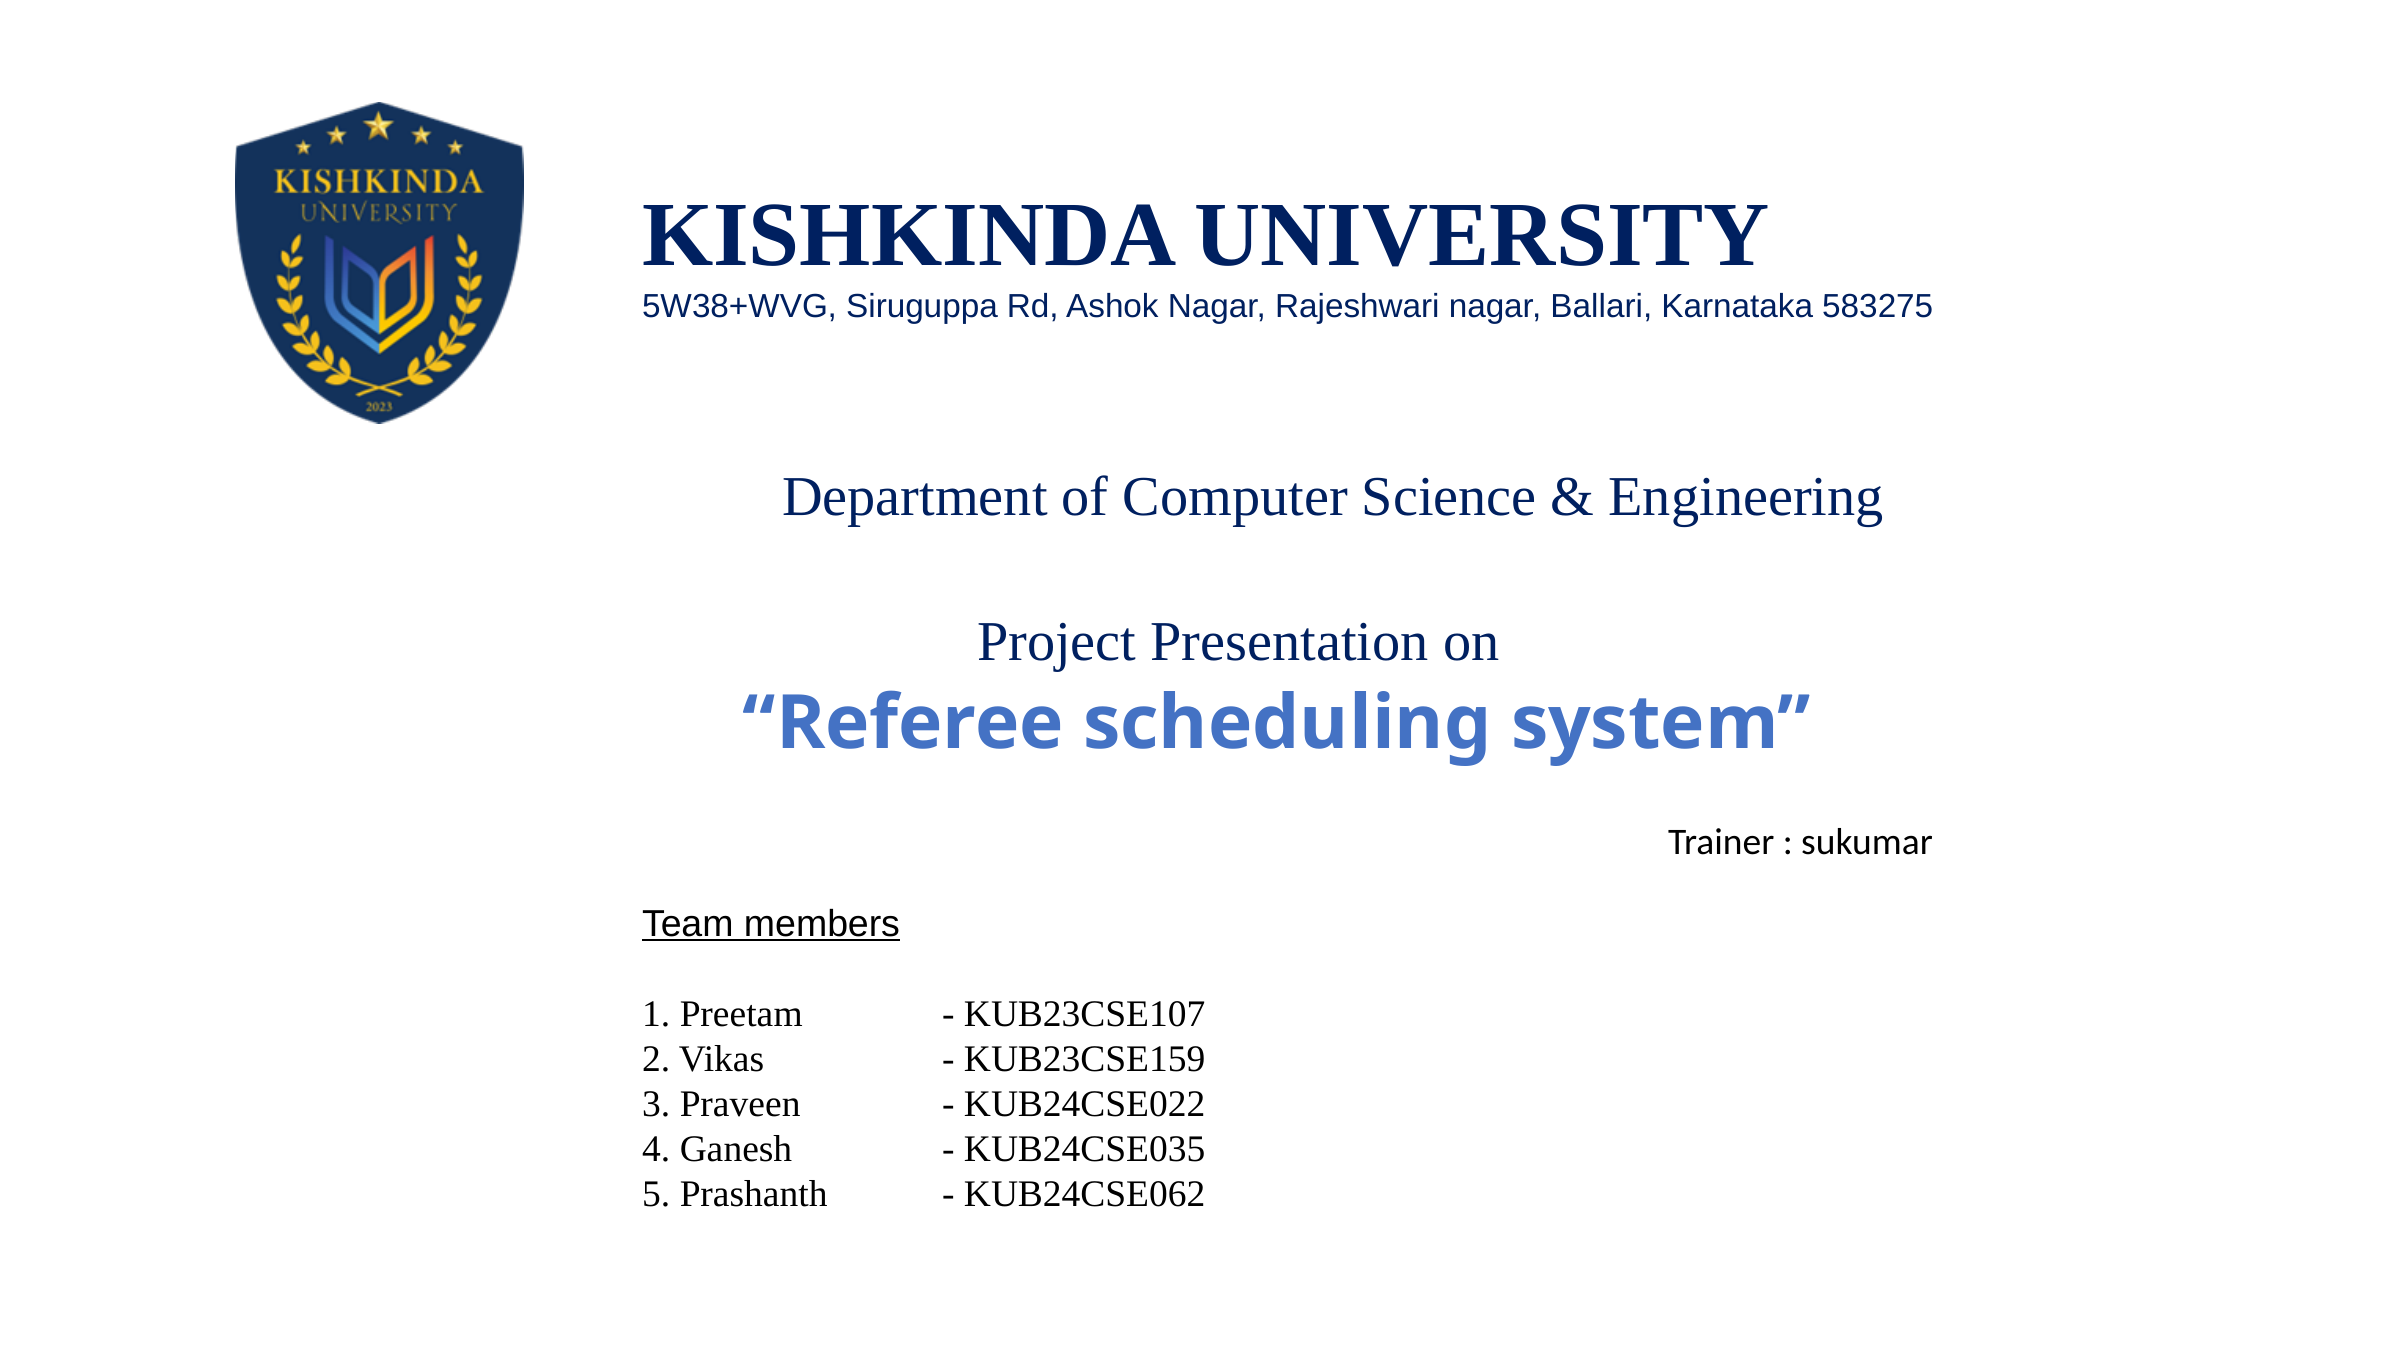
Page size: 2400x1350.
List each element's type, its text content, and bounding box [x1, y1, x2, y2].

text_box KISHKINDA UNIVERSITY 5W38+WVG, Siruguppa Rd, Ashok Nagar, Rajeshwari nagar, Ballari, Karnataka 583275 Department of Computer Science & Engineering Project Presentation on “Referee scheduling system” Team members 1. Preetam - KUB23CSE107 2. Vikas - KUB23CSE159 3. Praveen - KUB24CSE022 4. Ganesh - KUB24CSE035 5. Prashanth - KUB24CSE062 [627, 0, 1951, 1312]
text_box Trainer : sukumar [1653, 809, 1957, 870]
picture [235, 102, 524, 424]
